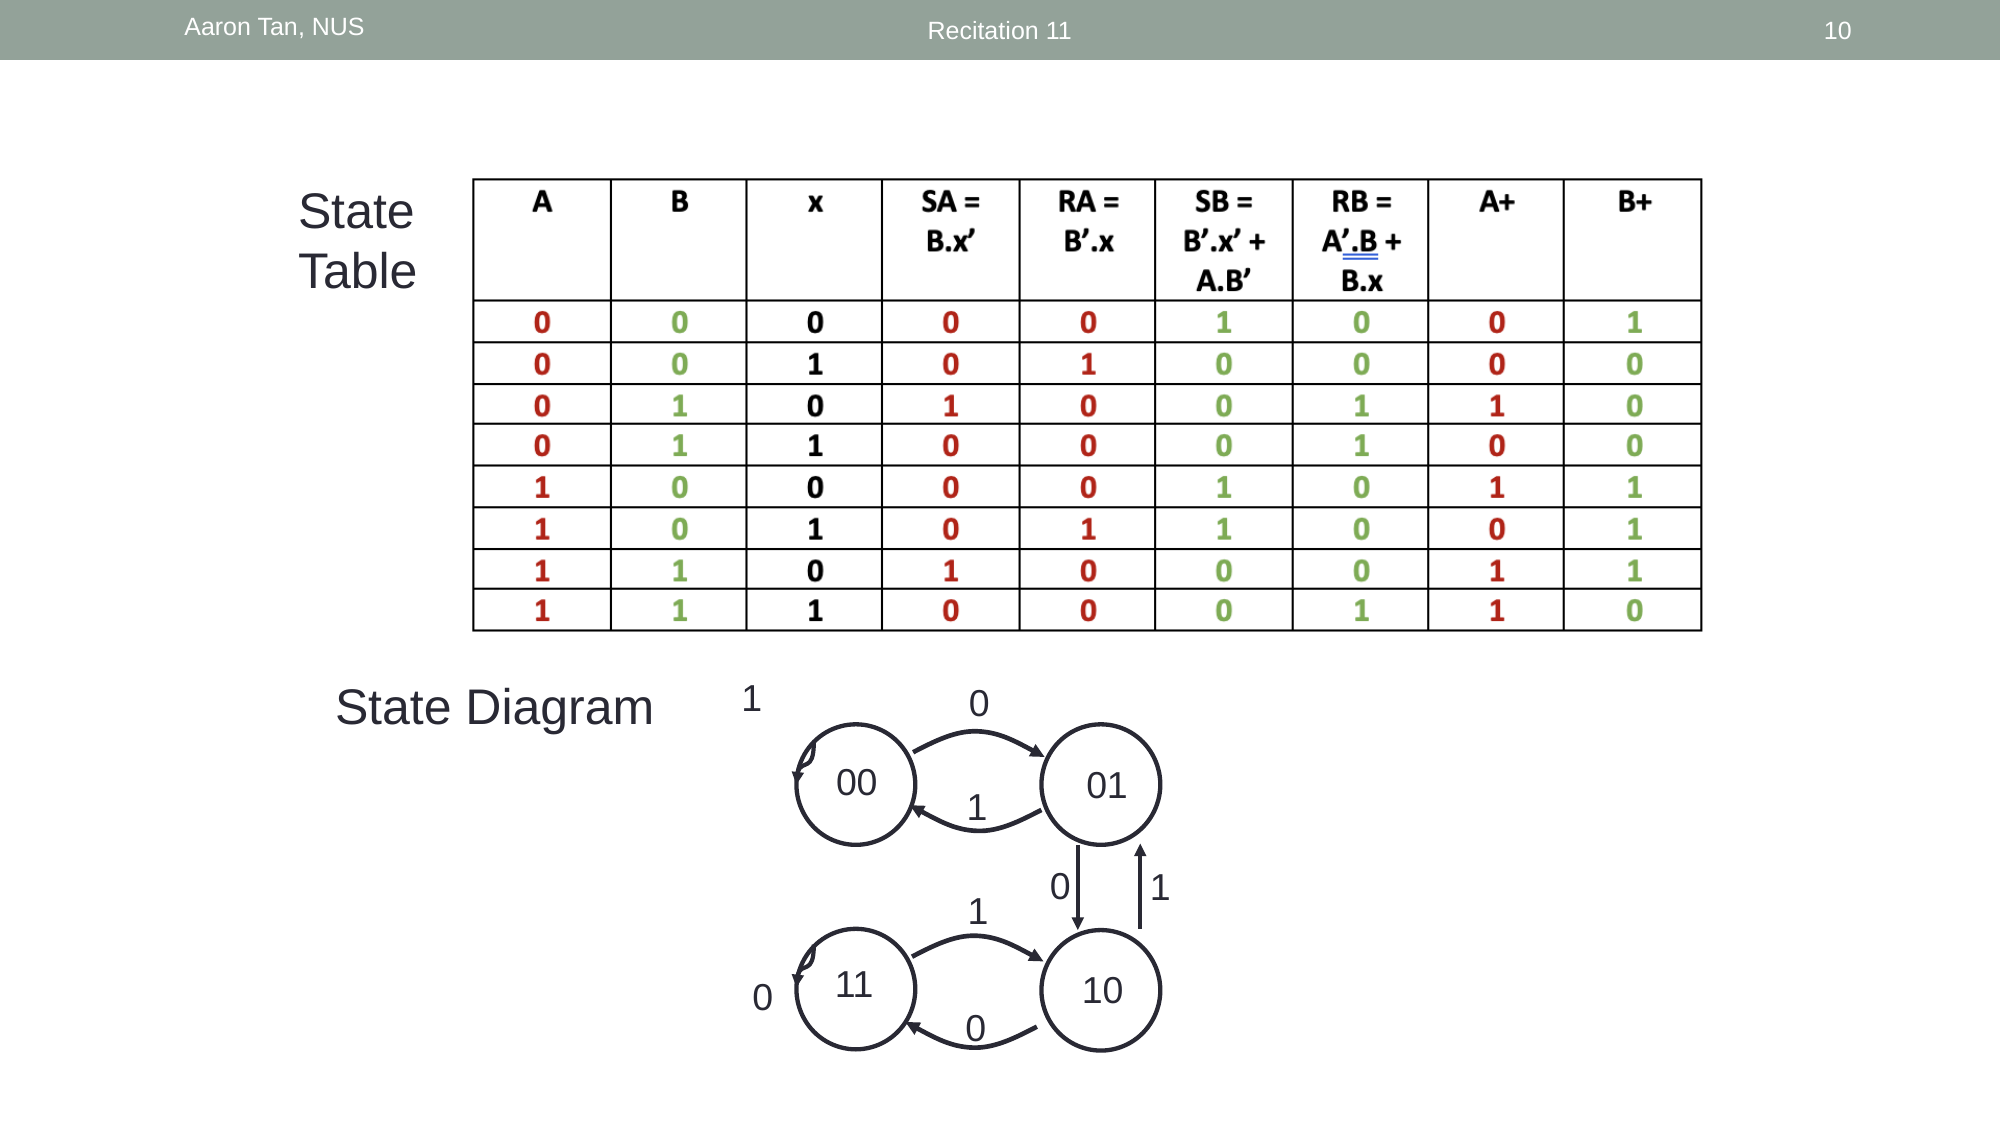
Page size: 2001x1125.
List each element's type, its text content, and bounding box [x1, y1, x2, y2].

slide_number Aaron Tan, NUS [169, 3, 645, 57]
slide_number 10 [1725, 3, 1867, 57]
text_box State Diagram [320, 666, 693, 764]
footer Recitation 11 [645, 3, 1547, 57]
list State Table [283, 170, 463, 307]
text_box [712, 666, 1189, 1058]
picture [464, 170, 1717, 642]
